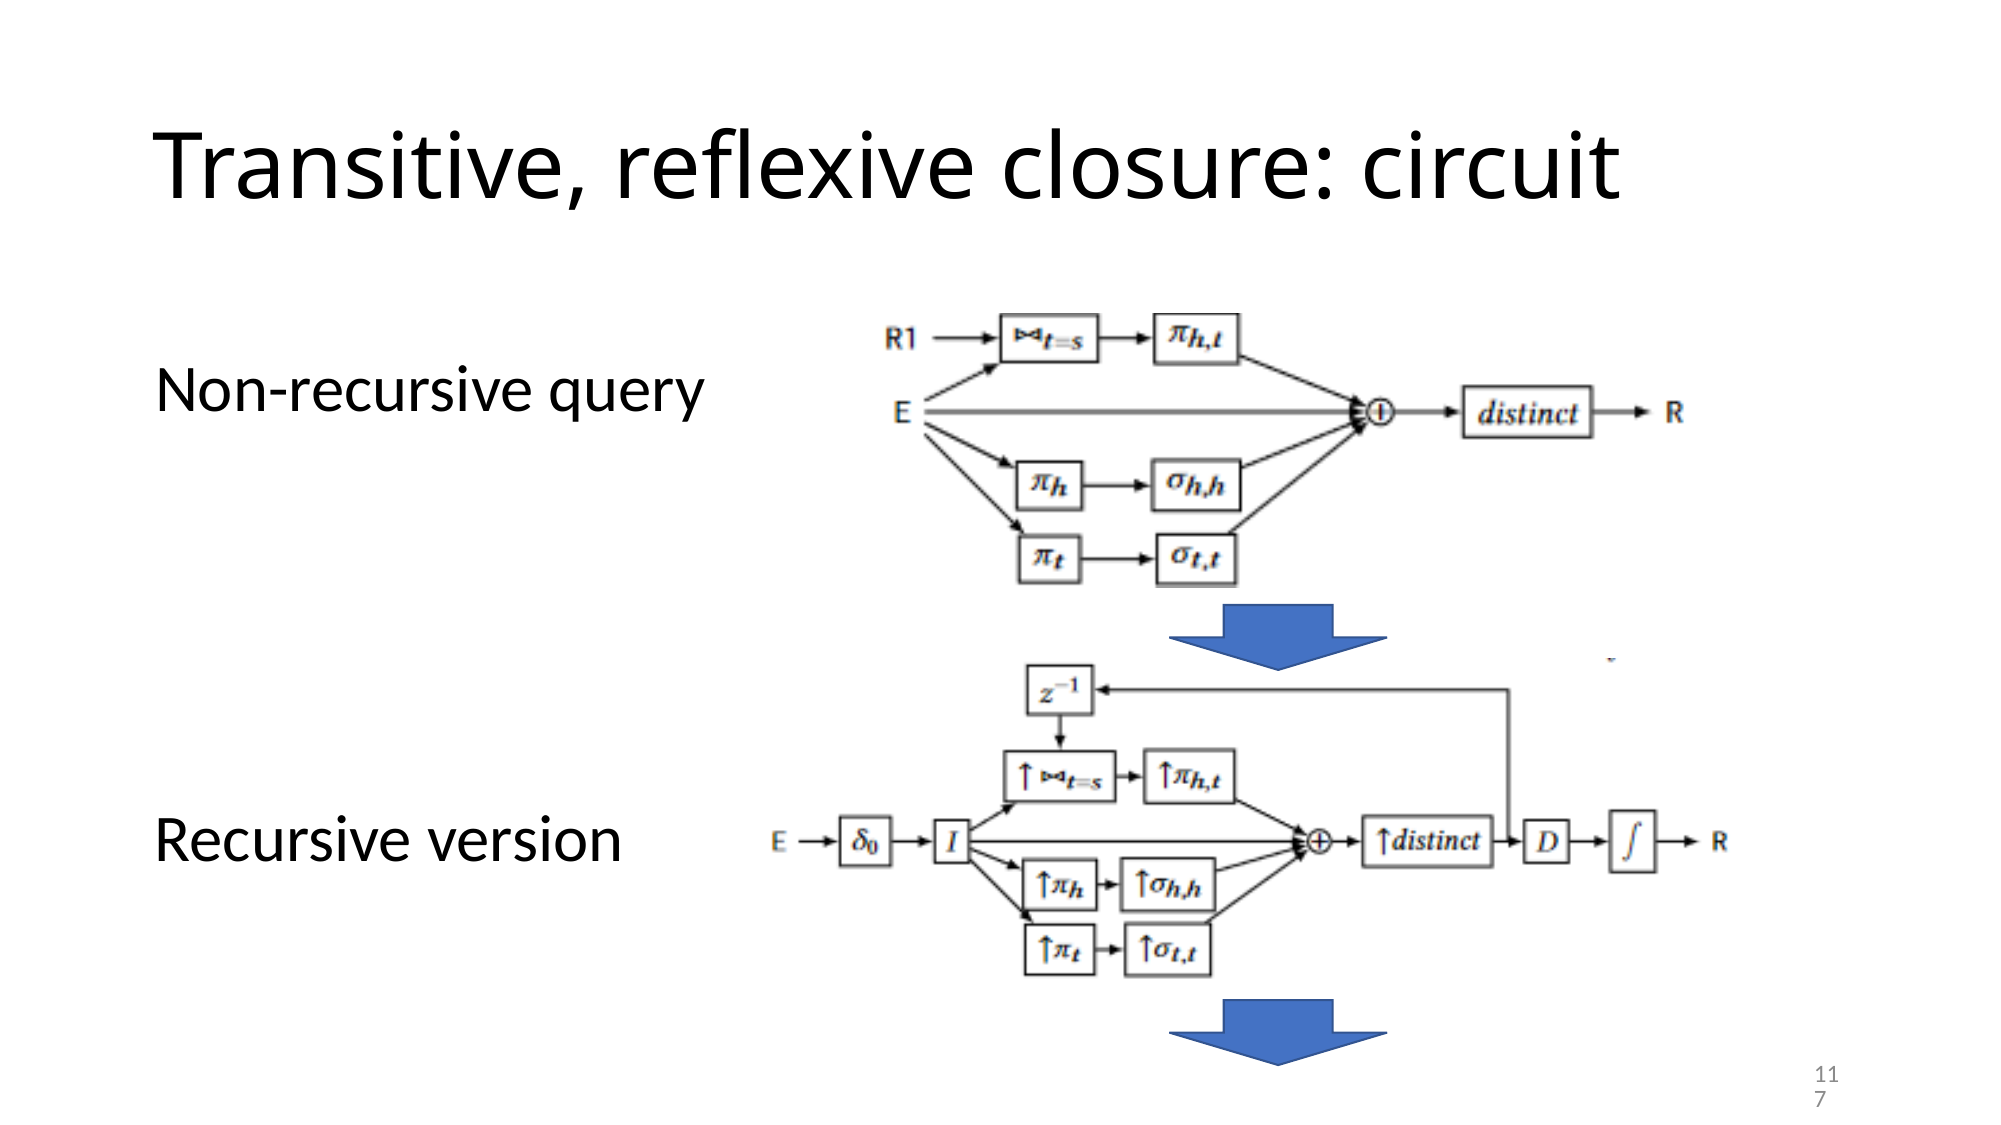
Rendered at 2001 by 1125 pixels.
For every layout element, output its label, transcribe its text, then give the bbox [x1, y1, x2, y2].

title Transitive, reflexive closure: circuit [137, 59, 1863, 278]
text_box [1168, 999, 1388, 1067]
text_box [1168, 603, 1388, 658]
text_box Recursive version [139, 787, 639, 883]
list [855, 313, 1754, 588]
slide_number 117 [1798, 1042, 1863, 1103]
picture [747, 658, 1749, 986]
text_box Non-recursive query [140, 336, 721, 432]
